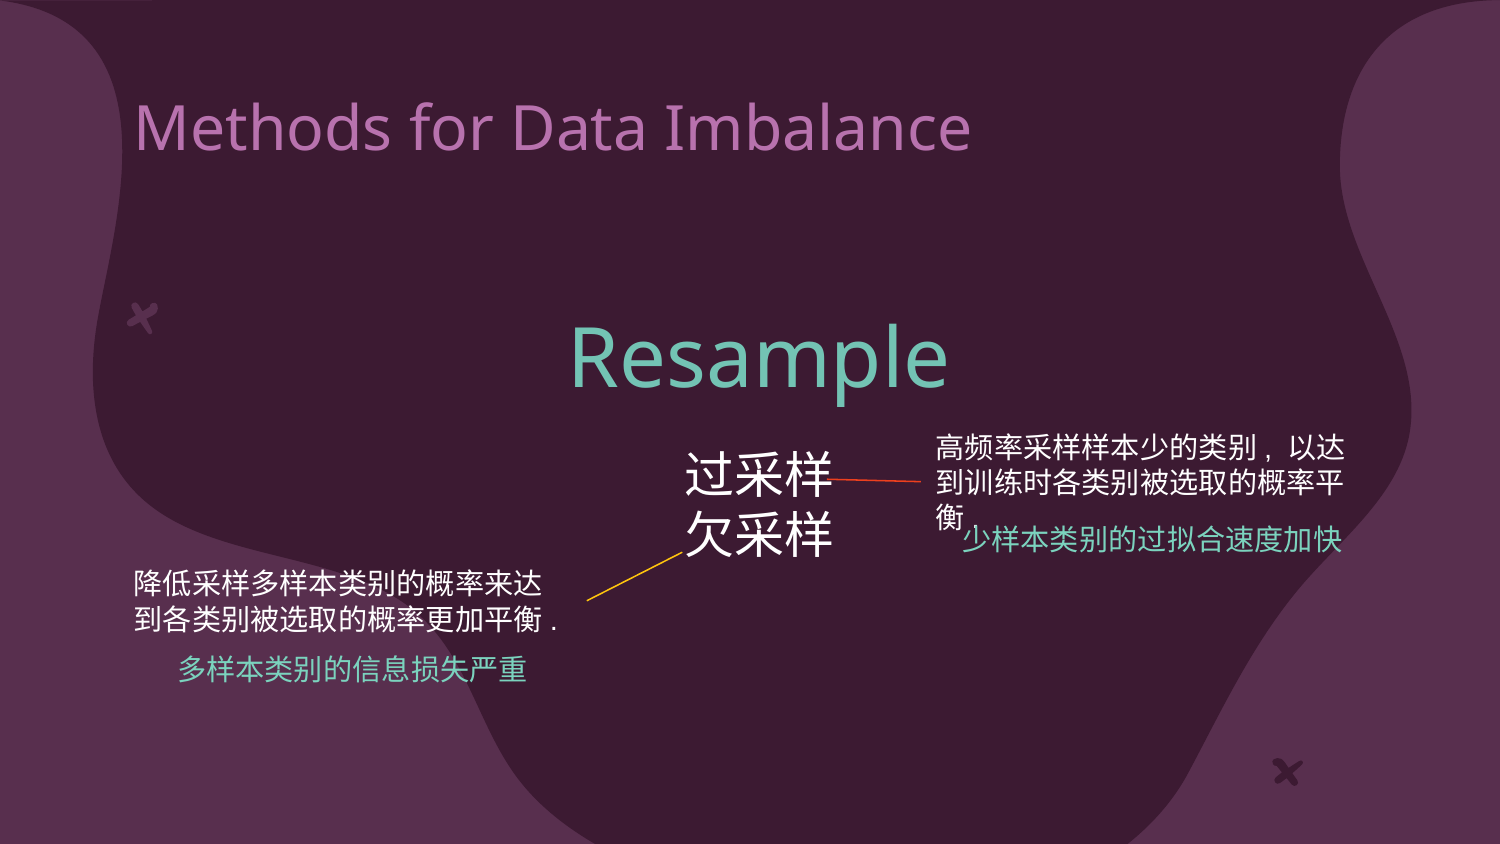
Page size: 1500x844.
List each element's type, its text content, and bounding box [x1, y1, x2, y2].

text_box 多样本类别的信息损失严重 [162, 653, 544, 694]
title Methods for Data Imbalance [118, 72, 1034, 181]
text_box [826, 421, 1390, 508]
subtitle Resample [523, 274, 974, 416]
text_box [118, 552, 683, 645]
text_box 少样本类别的过拟合速度加快 [947, 516, 1358, 564]
subtitle 过采样 欠采样 [576, 428, 921, 570]
